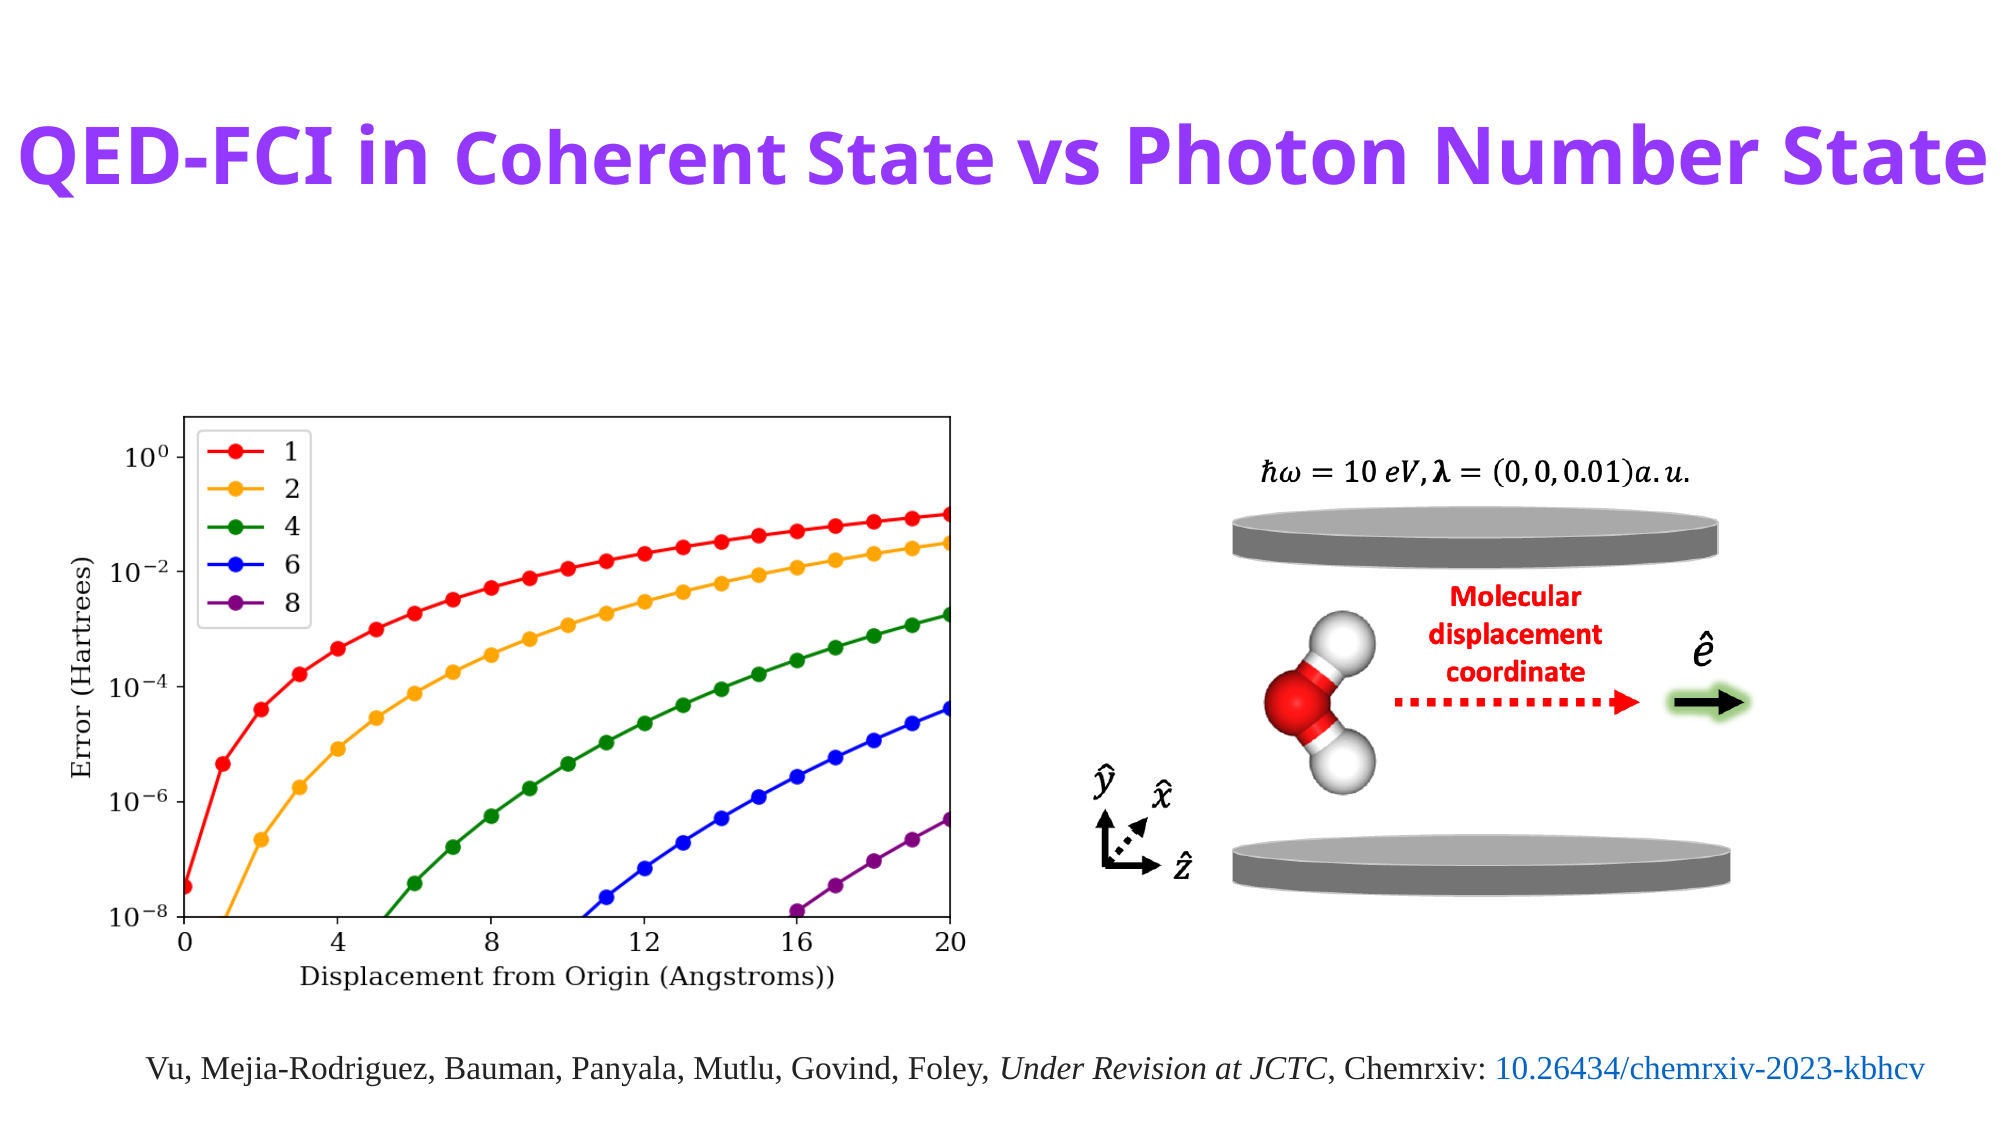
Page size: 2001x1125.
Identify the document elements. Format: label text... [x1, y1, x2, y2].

picture [37, 388, 996, 1028]
text_box Vu, Mejia-Rodriguez, Bauman, Panyala, Mutlu, Govind, Foley, Under Revision at JCTC, Chemrxiv: 10.26434/chemrxiv-2023-kbhcv [130, 1038, 2000, 1094]
picture [1087, 432, 1760, 913]
title QED-FCI in Coherent State vs Photon Number State [0, 97, 2000, 220]
